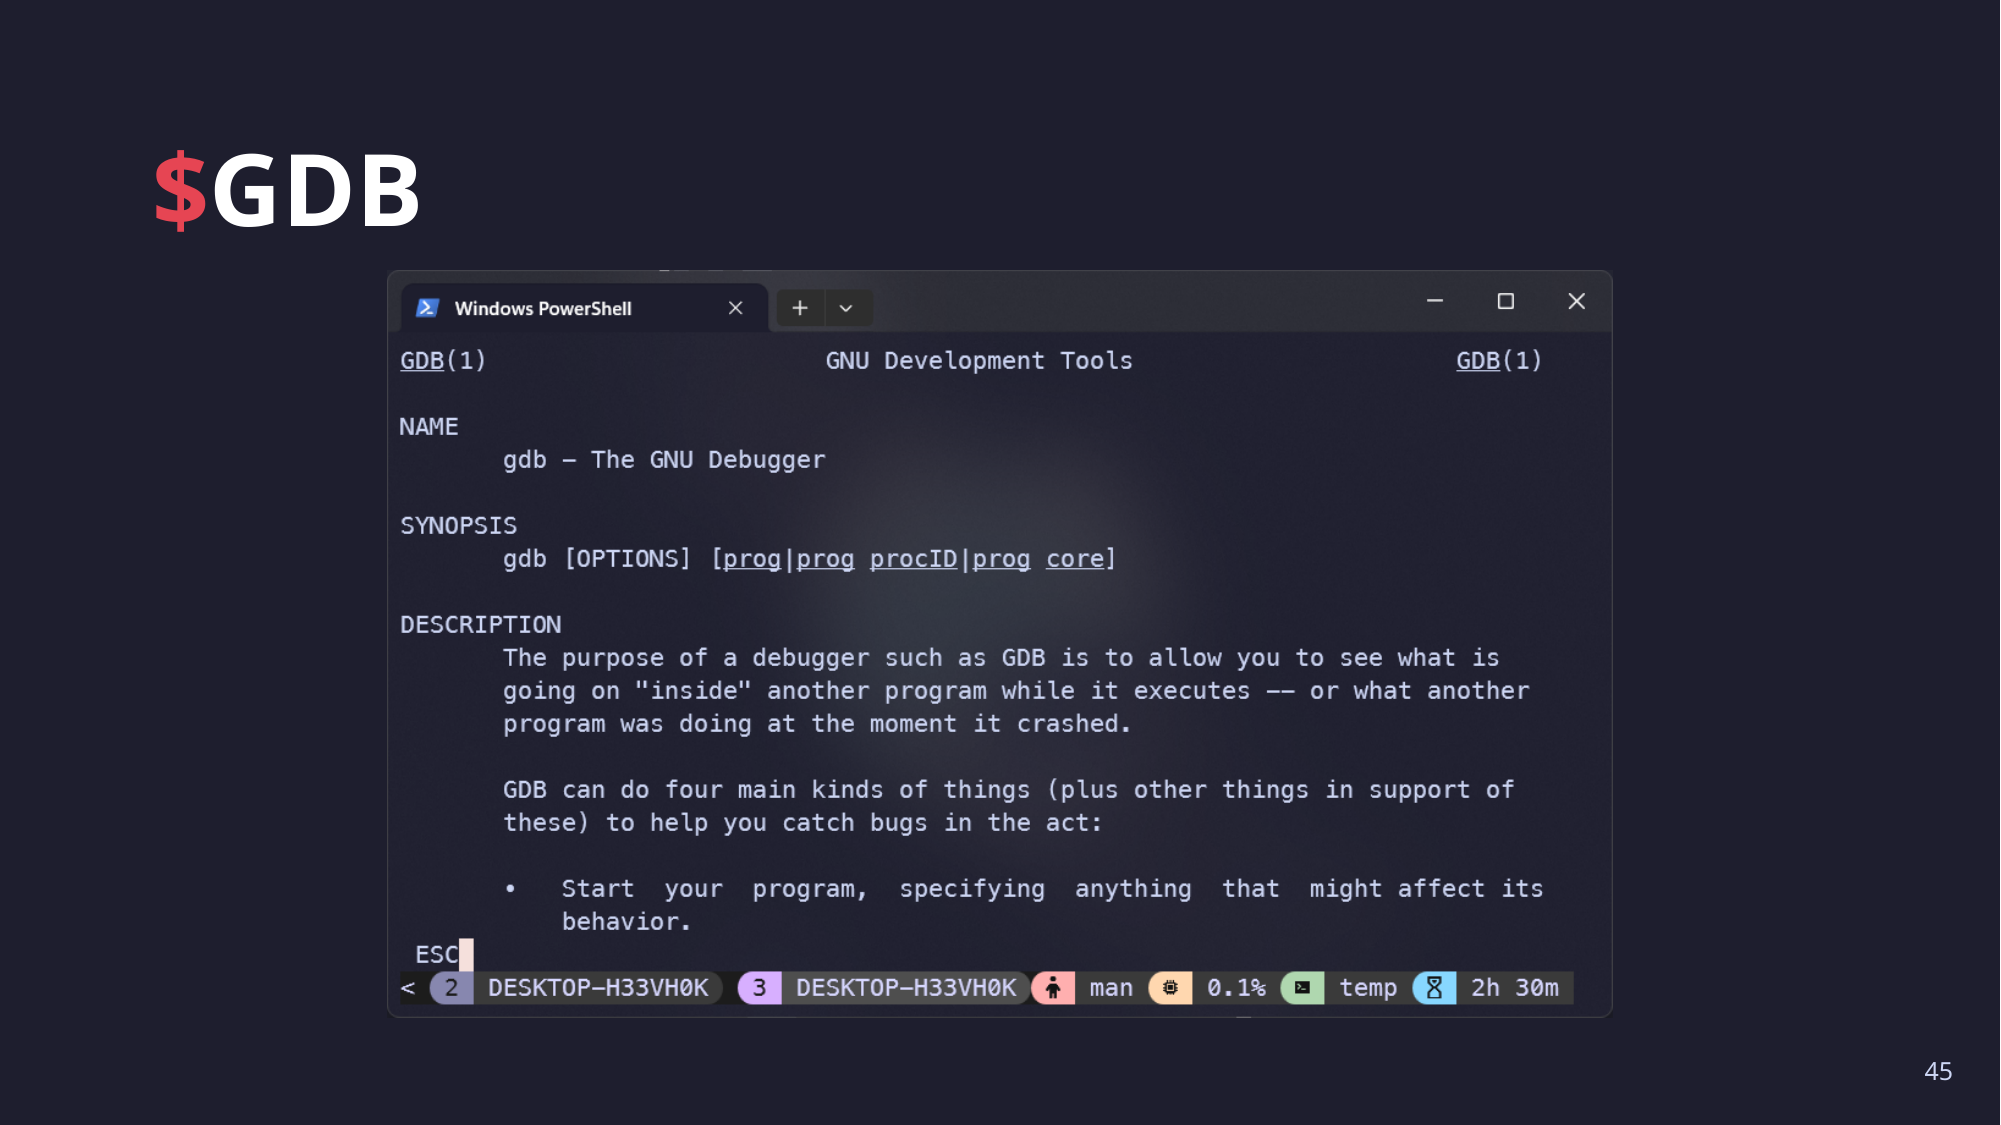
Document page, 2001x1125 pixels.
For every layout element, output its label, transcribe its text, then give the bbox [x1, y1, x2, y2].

picture [387, 270, 1613, 1018]
slide_number 45 [1518, 1042, 1969, 1103]
title $GDB [137, 117, 1863, 271]
